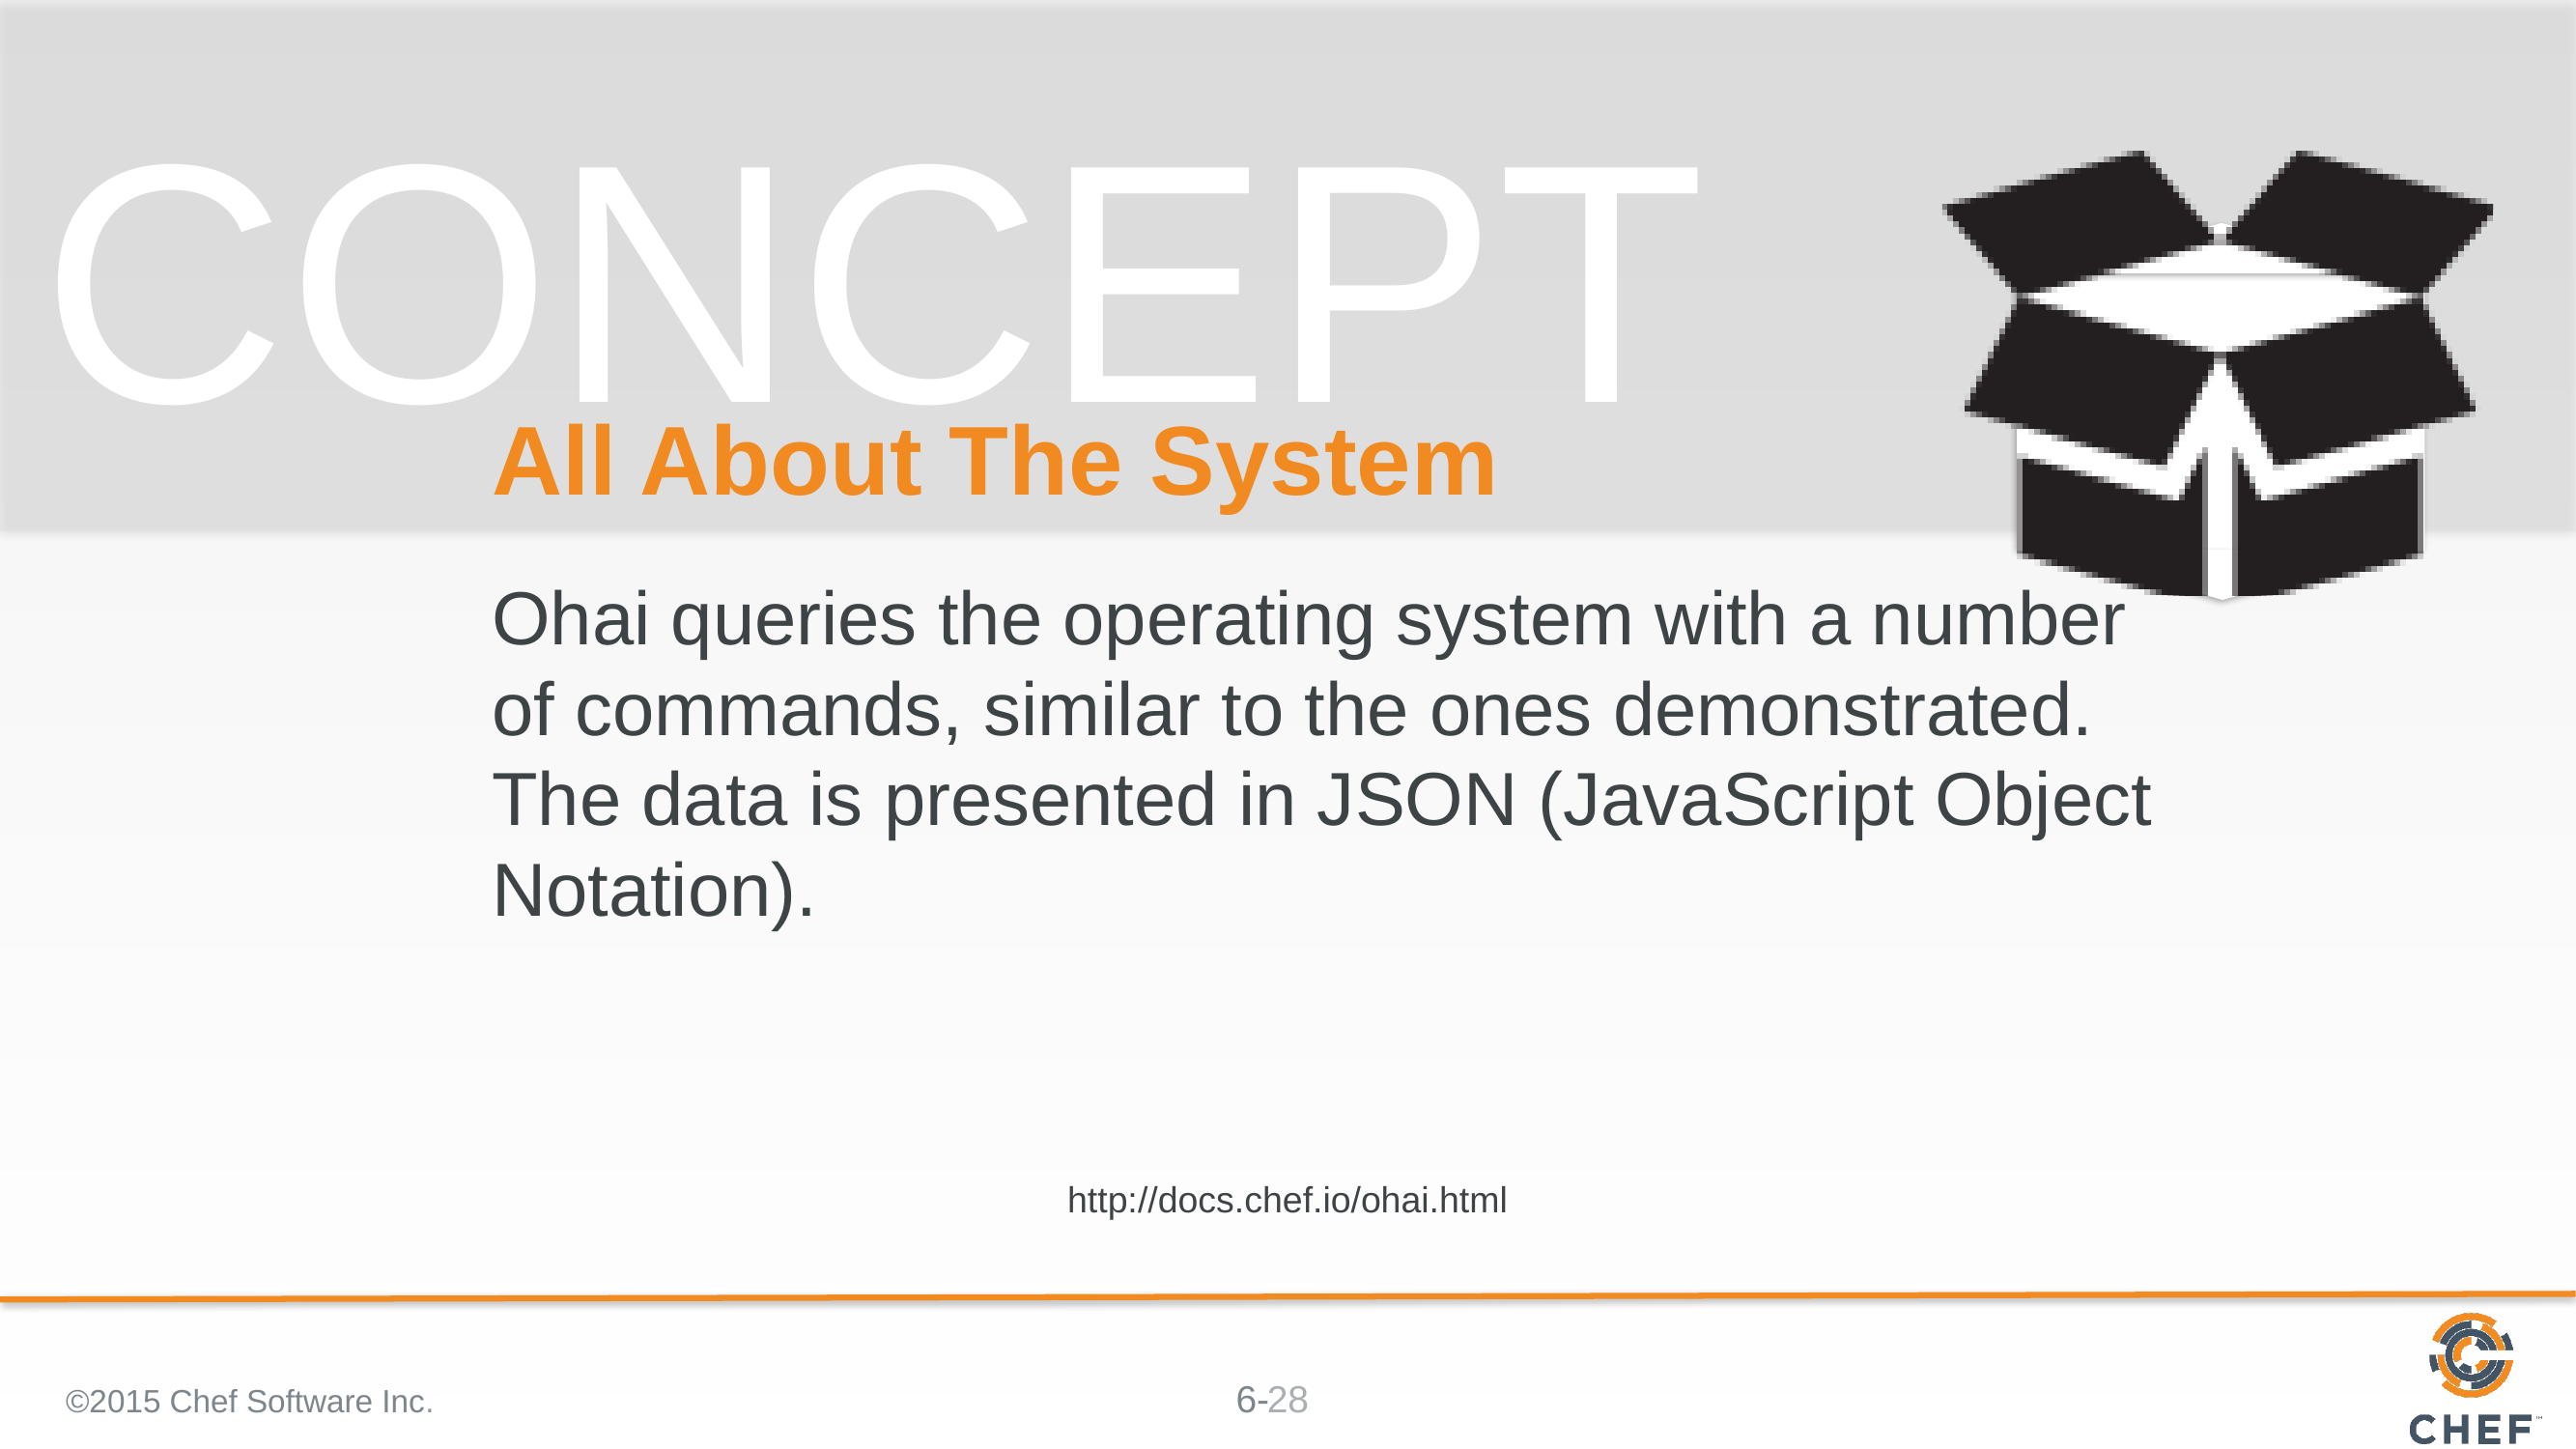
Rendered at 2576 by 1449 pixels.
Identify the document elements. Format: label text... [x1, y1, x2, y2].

list http://docs.chef.io/ohai.html [580, 1156, 1995, 1240]
slide_number 28 [998, 1359, 1578, 1437]
footer ©2015 Chef Software Inc. [51, 1359, 952, 1440]
title All About The System [477, 395, 2217, 531]
picture [2399, 1297, 2550, 1449]
subtitle Ohai queries the operating system with a number of commands, similar to the ones demonstrated. The data is presented in JSON (JavaScript Object Notation). [477, 555, 2217, 1087]
